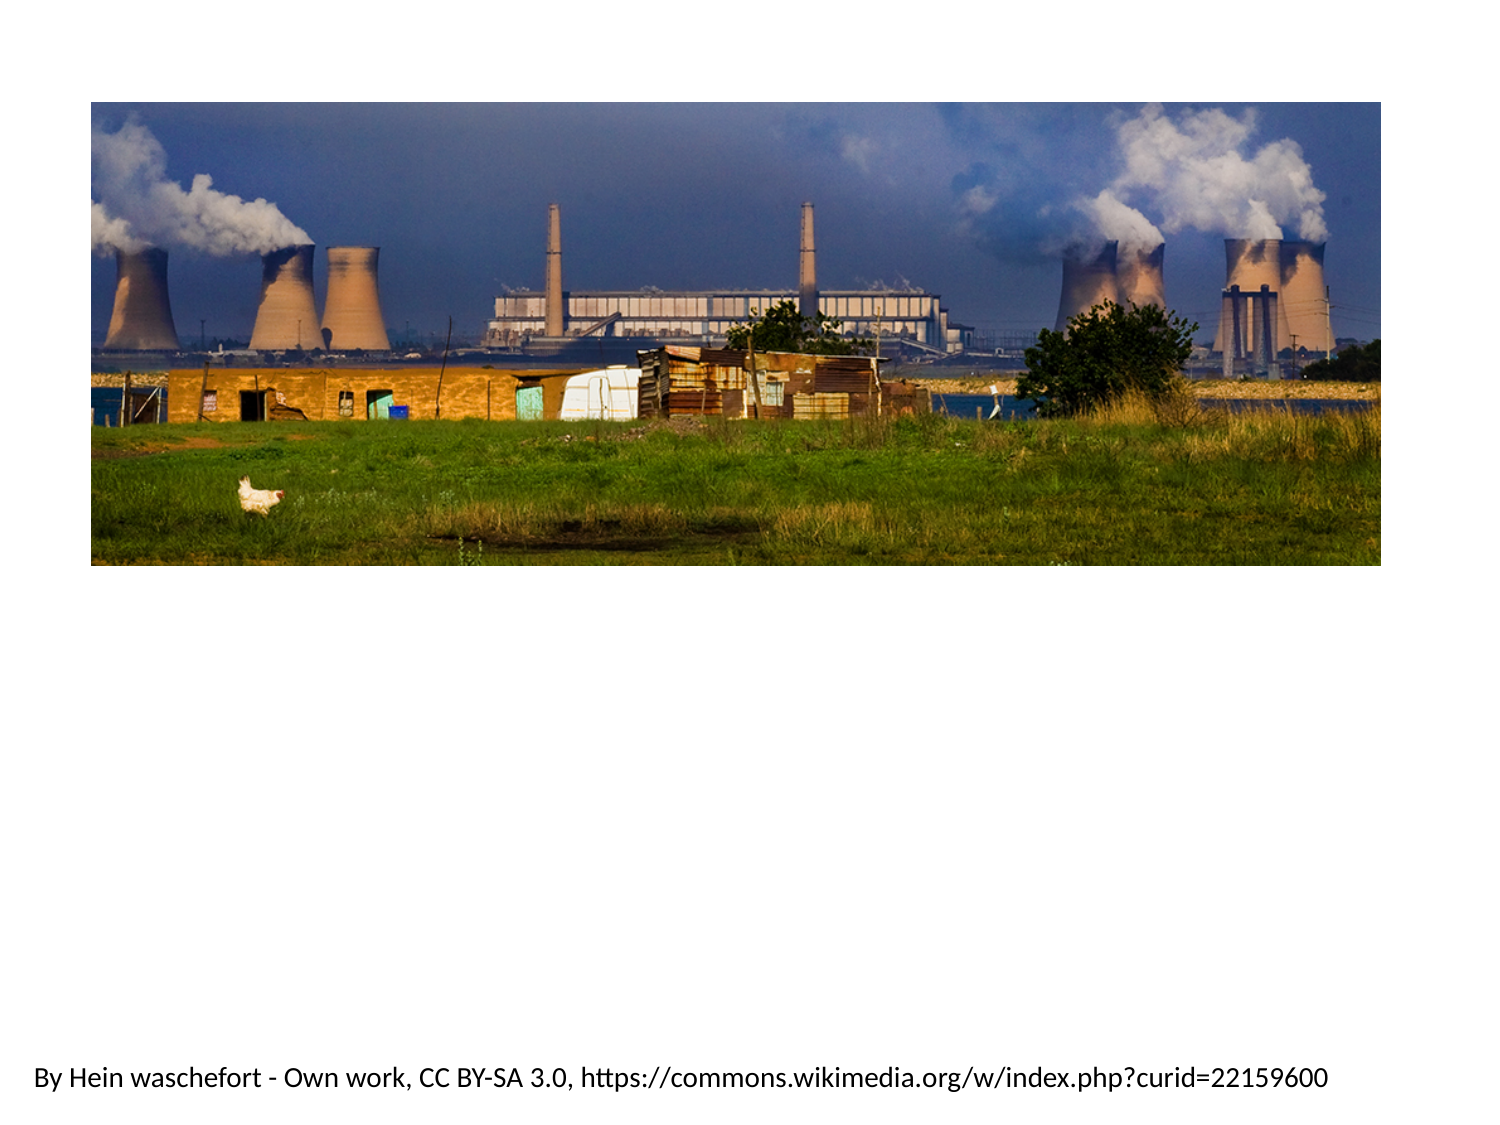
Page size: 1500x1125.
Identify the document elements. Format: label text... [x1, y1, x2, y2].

text_box By Hein waschefort - Own work, CC BY-SA 3.0, https://commons.wikimedia.org/w/index.php?curid=22159600 [19, 1050, 1472, 1101]
picture [91, 102, 1381, 566]
